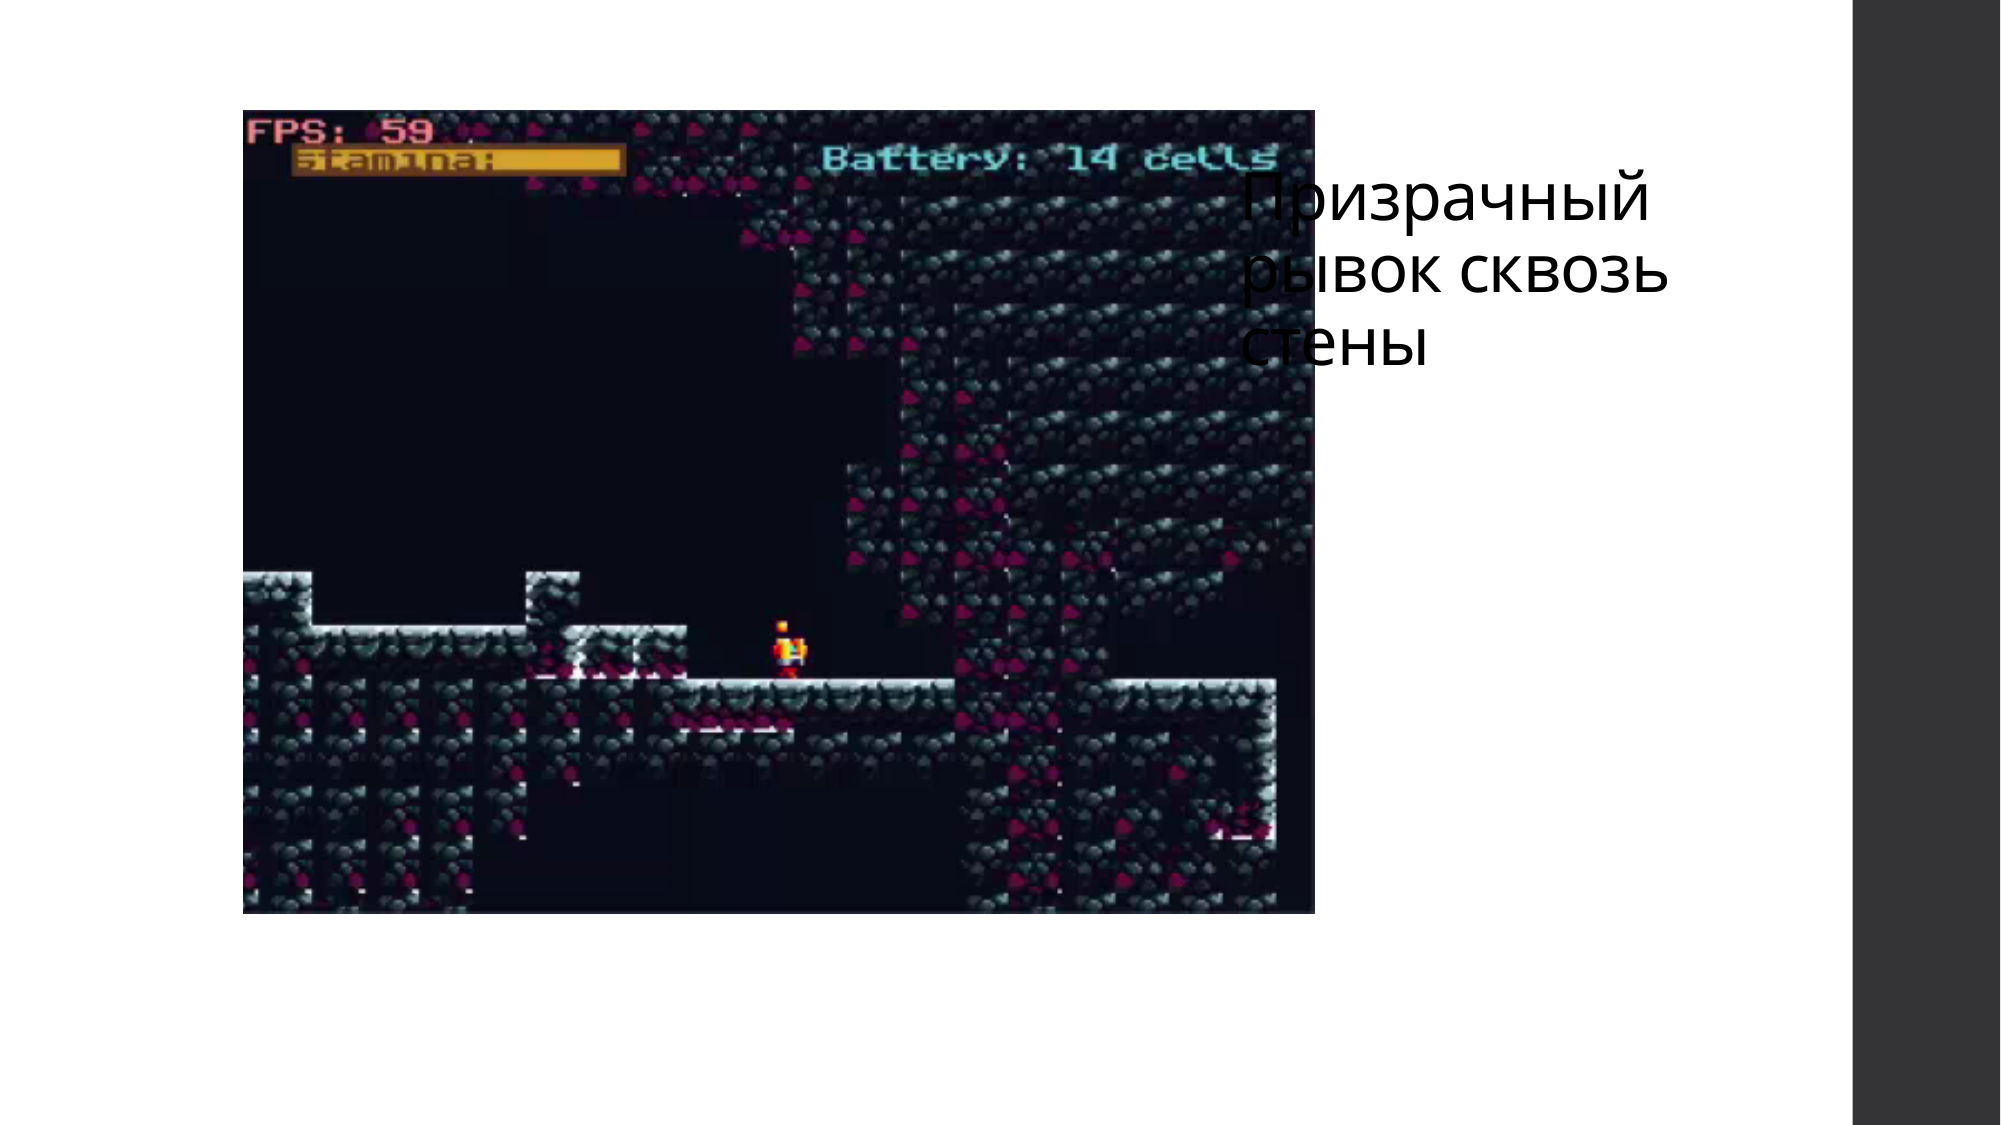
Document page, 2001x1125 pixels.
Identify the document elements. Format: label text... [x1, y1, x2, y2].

title Призрачный рывок сквозь стены [1316, 155, 1800, 745]
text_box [242, 110, 1316, 915]
